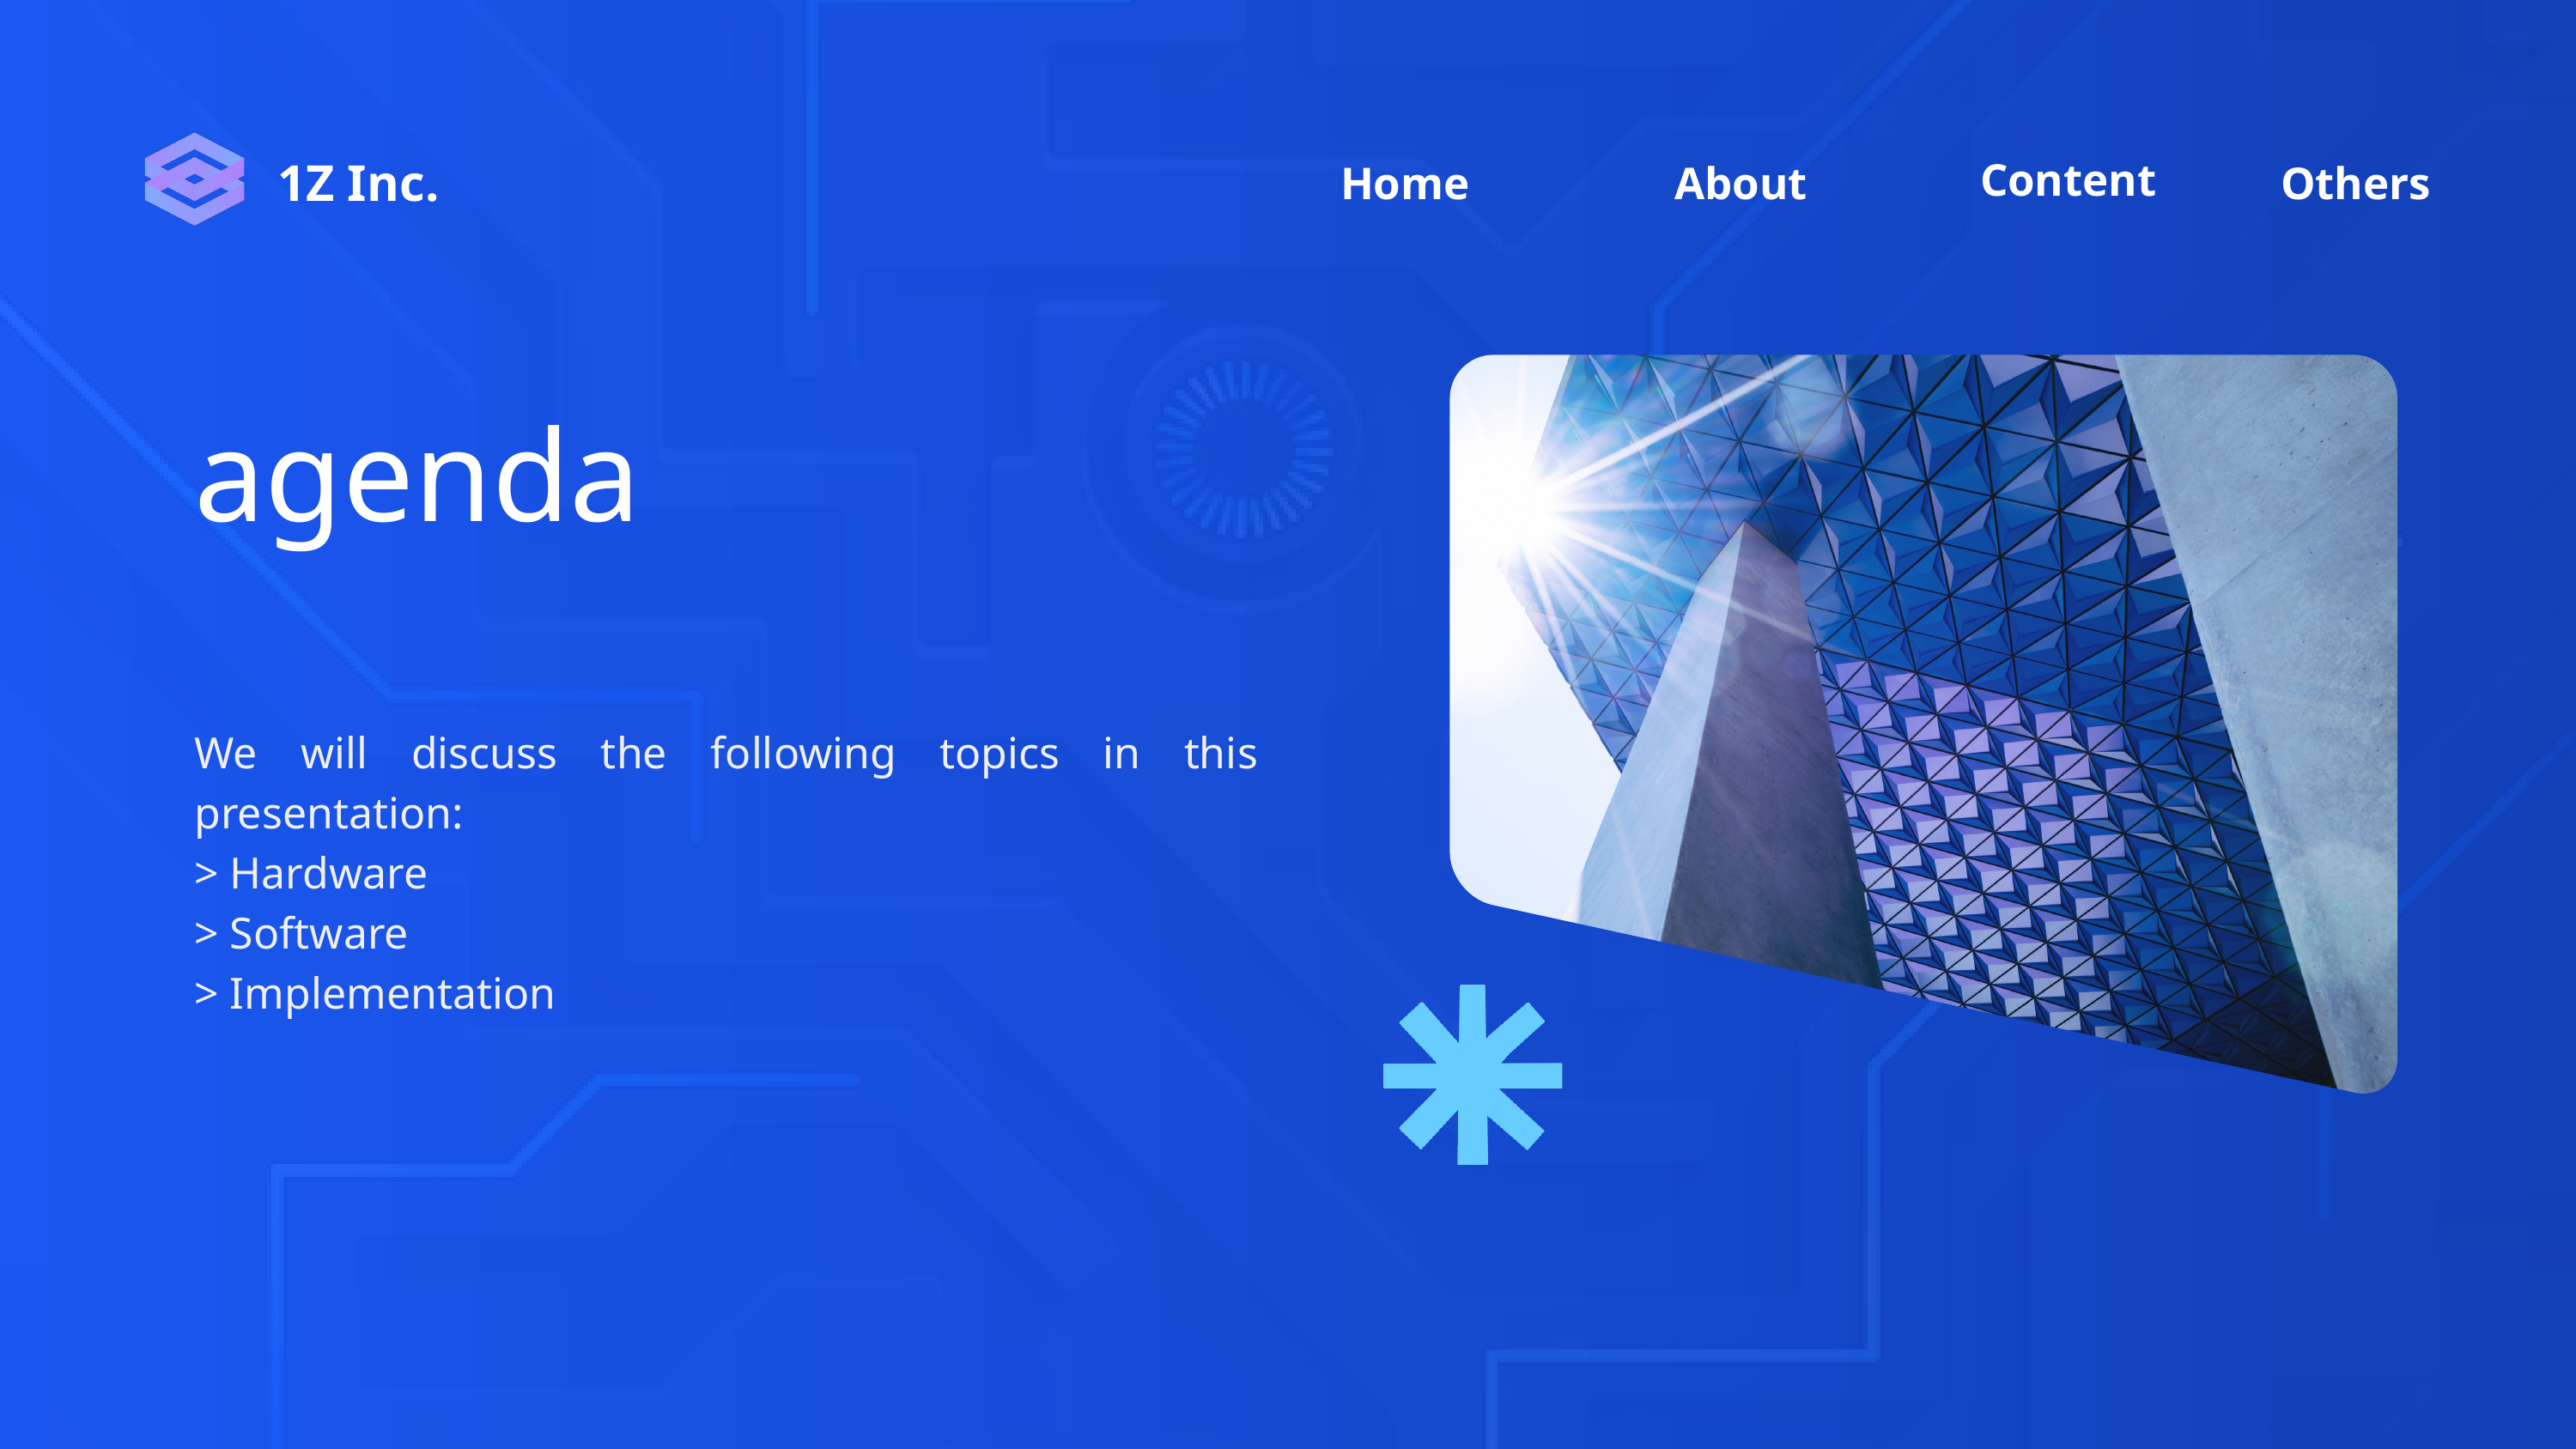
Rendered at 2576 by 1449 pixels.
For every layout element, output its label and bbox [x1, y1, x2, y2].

text_box [0, 0, 2576, 1449]
text_box [1449, 355, 2398, 1094]
